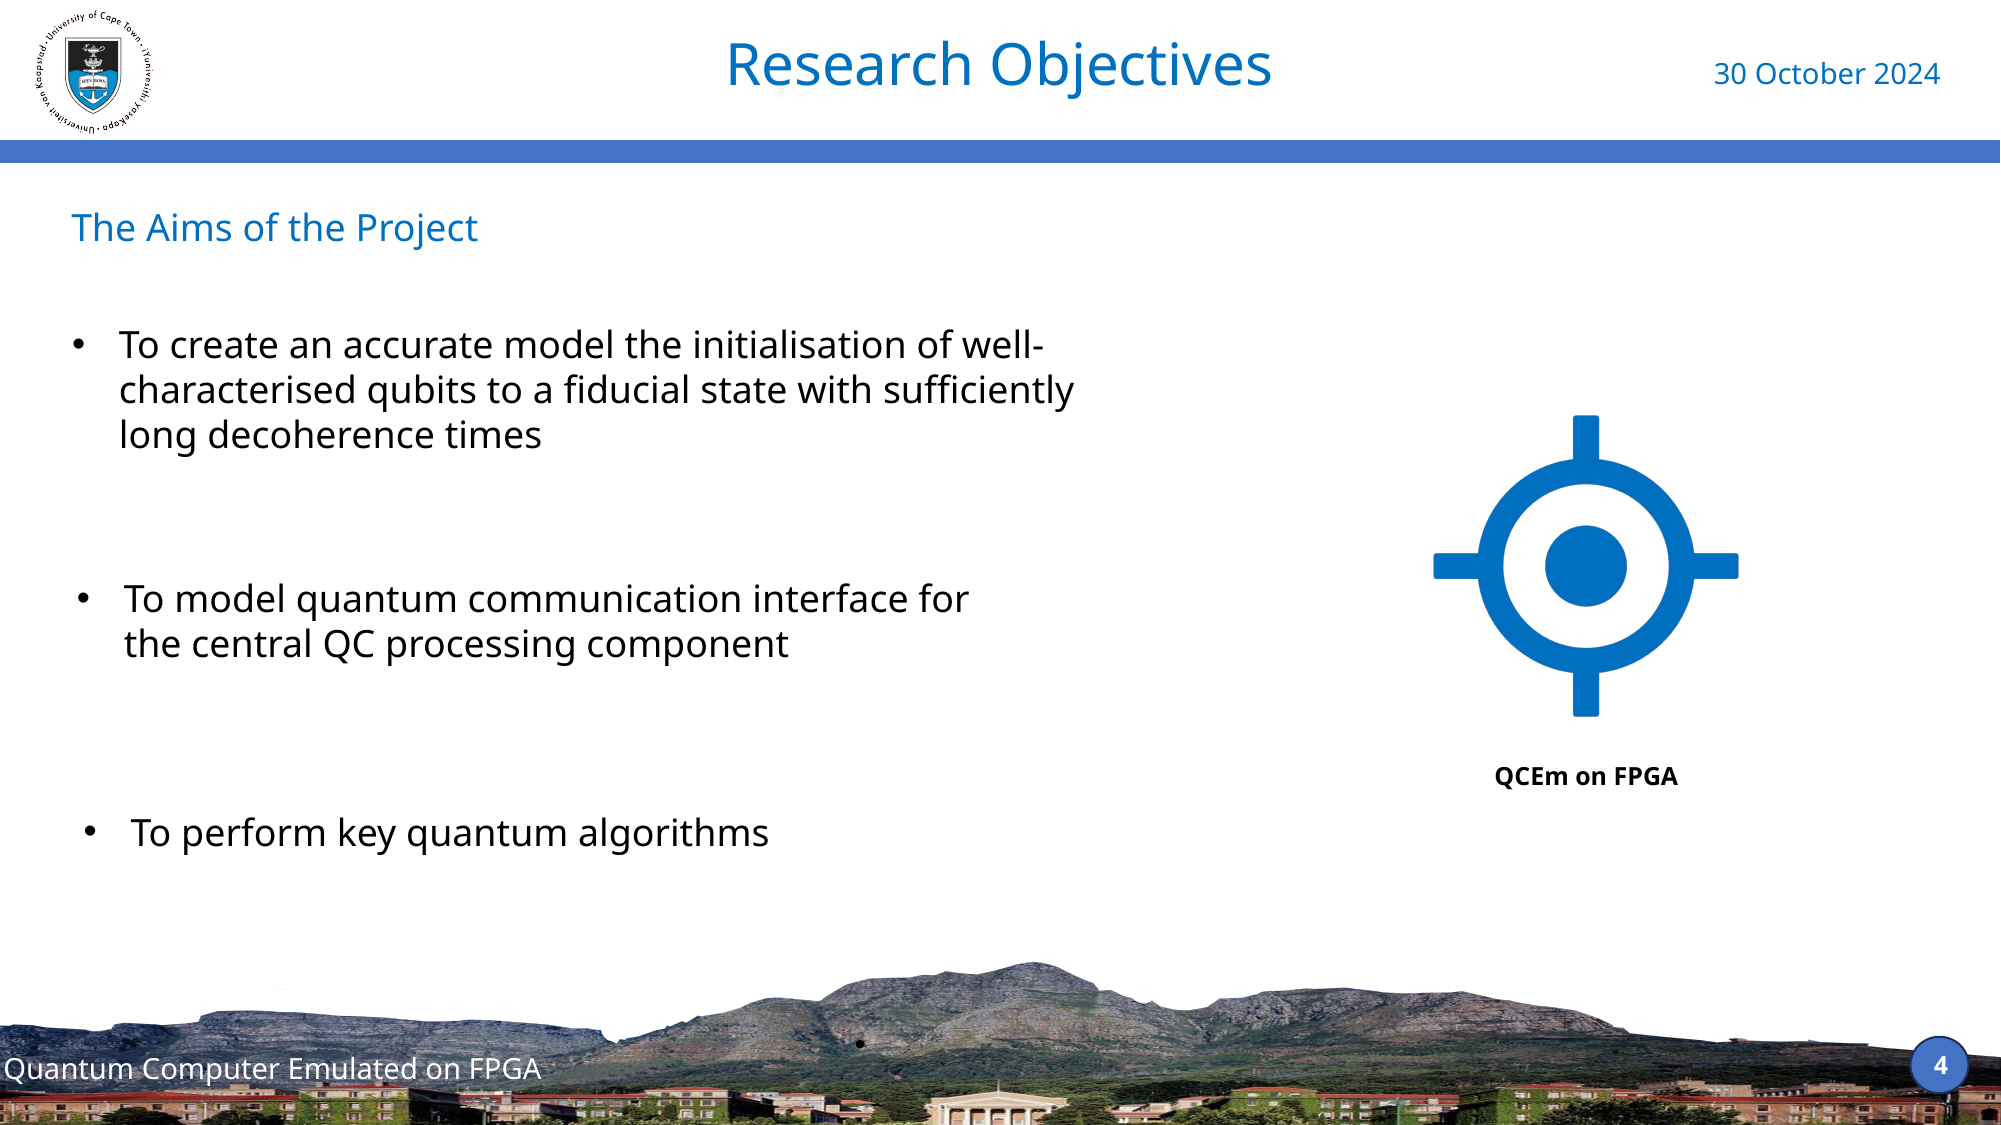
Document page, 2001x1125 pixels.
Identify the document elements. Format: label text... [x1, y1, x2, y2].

text_box [0, 140, 2000, 163]
text_box To perform key quantum algorithms [68, 800, 972, 861]
text_box QCEm on FPGA [1462, 753, 1711, 799]
text_box To model quantum communication interface for the central QC processing component [61, 567, 988, 673]
title Research Objectives [0, 0, 2000, 134]
text_box 30 October 2024 [1668, 10, 1986, 141]
picture [1412, 394, 1760, 738]
text_box The Aims of the Project [56, 164, 1413, 295]
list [0, 951, 2000, 1125]
picture [35, 10, 153, 134]
text_box To create an accurate model the initialisation of well-characterised qubits to a fiducial state with sufficiently long decoherence times [56, 313, 1154, 464]
